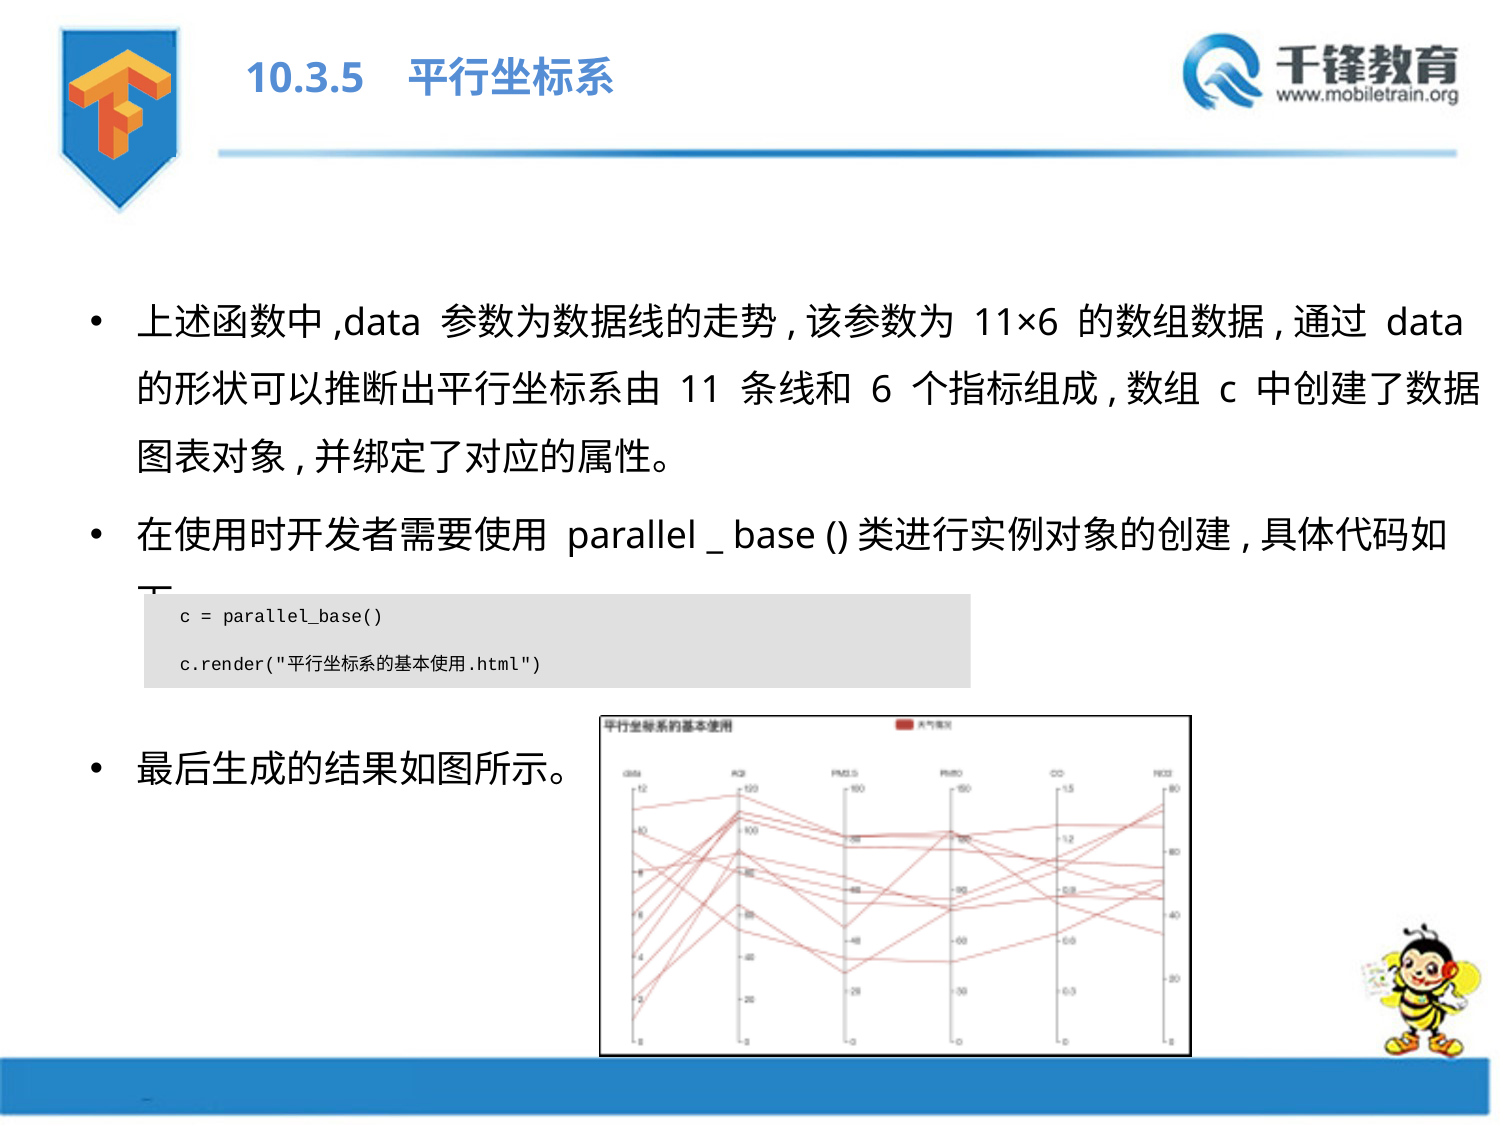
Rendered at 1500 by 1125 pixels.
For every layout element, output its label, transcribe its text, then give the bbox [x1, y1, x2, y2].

picture [0, 593, 1500, 1125]
picture [0, 0, 1500, 267]
text_box 最后生成的结果如图所示。 [0, 715, 571, 798]
text_box 上述函数中,data 参数为数据线的走势,该参数为 11×6 的数组数据,通过 data 的形状可以推断出平行坐标系由 11 条线和 6 个指标组成,数组 c 中创建了数据图表对象,并绑定了对应的属性。 在使用时开发者需要使用 parallel _ base ()类进行实例对象的创建,具体代码如下。 [0, 267, 1500, 631]
text_box 10.3.5 平行坐标系 [230, 29, 1069, 122]
